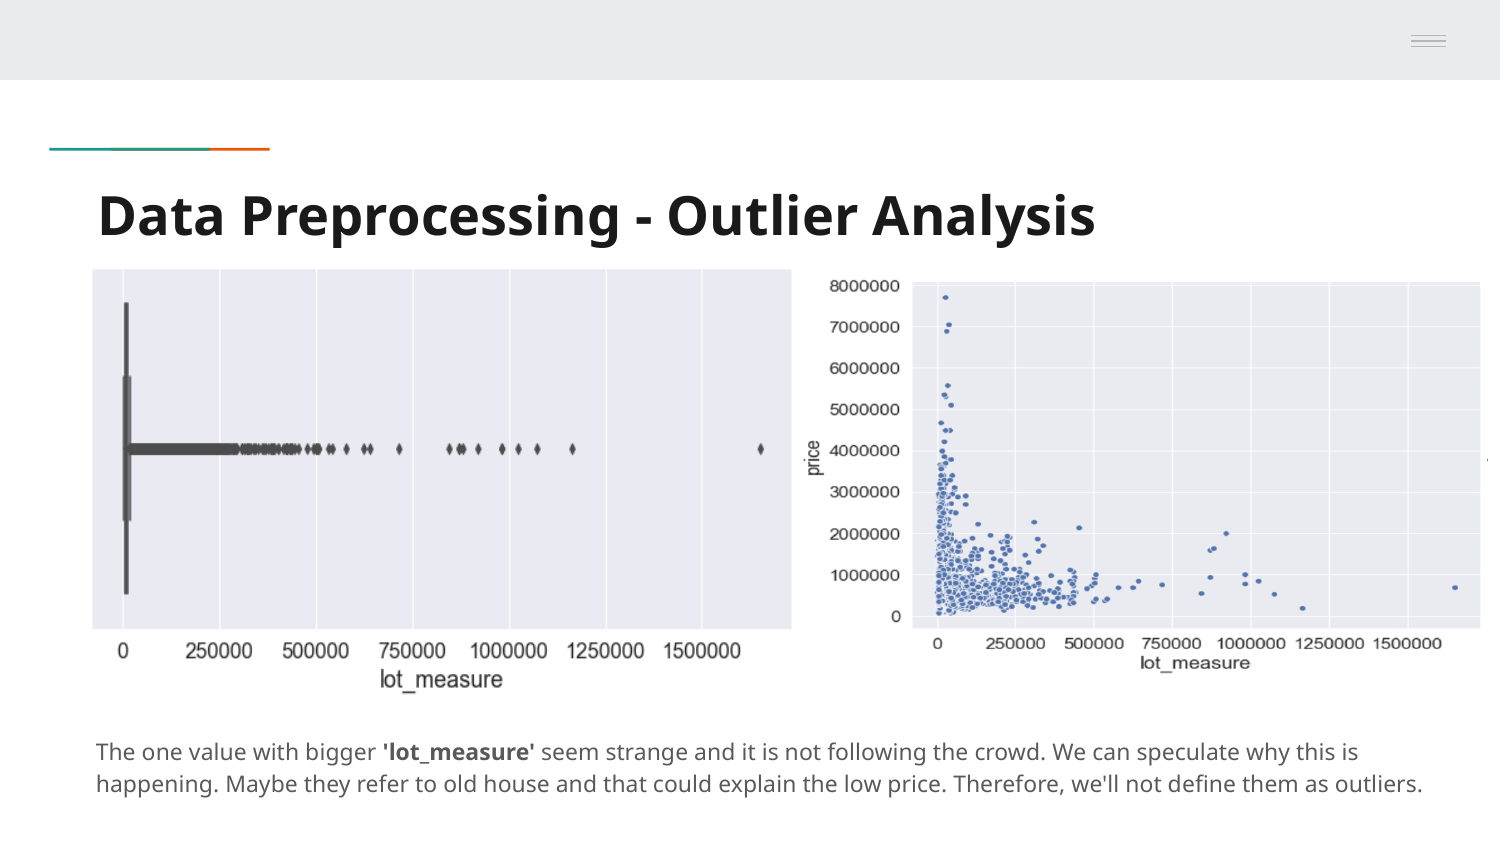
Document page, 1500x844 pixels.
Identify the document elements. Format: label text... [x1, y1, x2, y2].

picture [74, 252, 1488, 701]
title Data Preprocessing - Outlier Analysis [82, 166, 1192, 251]
list The one value with bigger 'lot_measure' seem strange and it is not following the crowd. We can speculate why this is happening. Maybe they refer to old house and that could explain the low price. Therefore, we'll not define them as outliers. [80, 718, 1477, 844]
